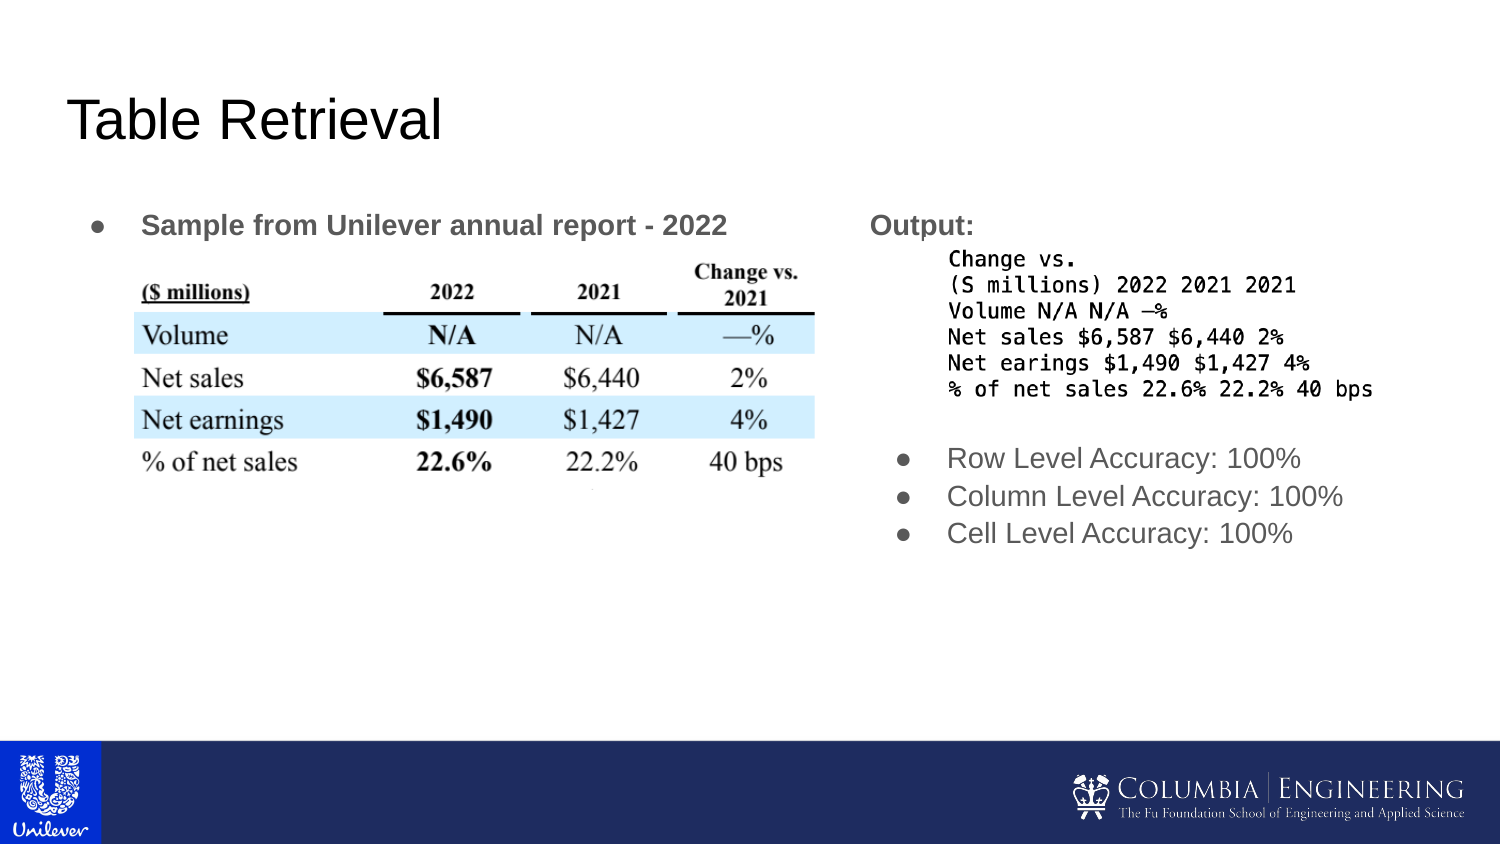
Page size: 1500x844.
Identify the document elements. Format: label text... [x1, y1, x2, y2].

picture [924, 237, 1410, 423]
title Table Retrieval [51, 72, 1449, 167]
list Output: [854, 189, 1500, 513]
list Sample from Unilever annual report - 2022 [51, 189, 854, 513]
picture [0, 735, 1500, 844]
list Row Level Accuracy: 100% Column Level Accuracy: 100% Cell Level Accuracy: 100% [856, 421, 1500, 734]
picture [134, 252, 819, 490]
